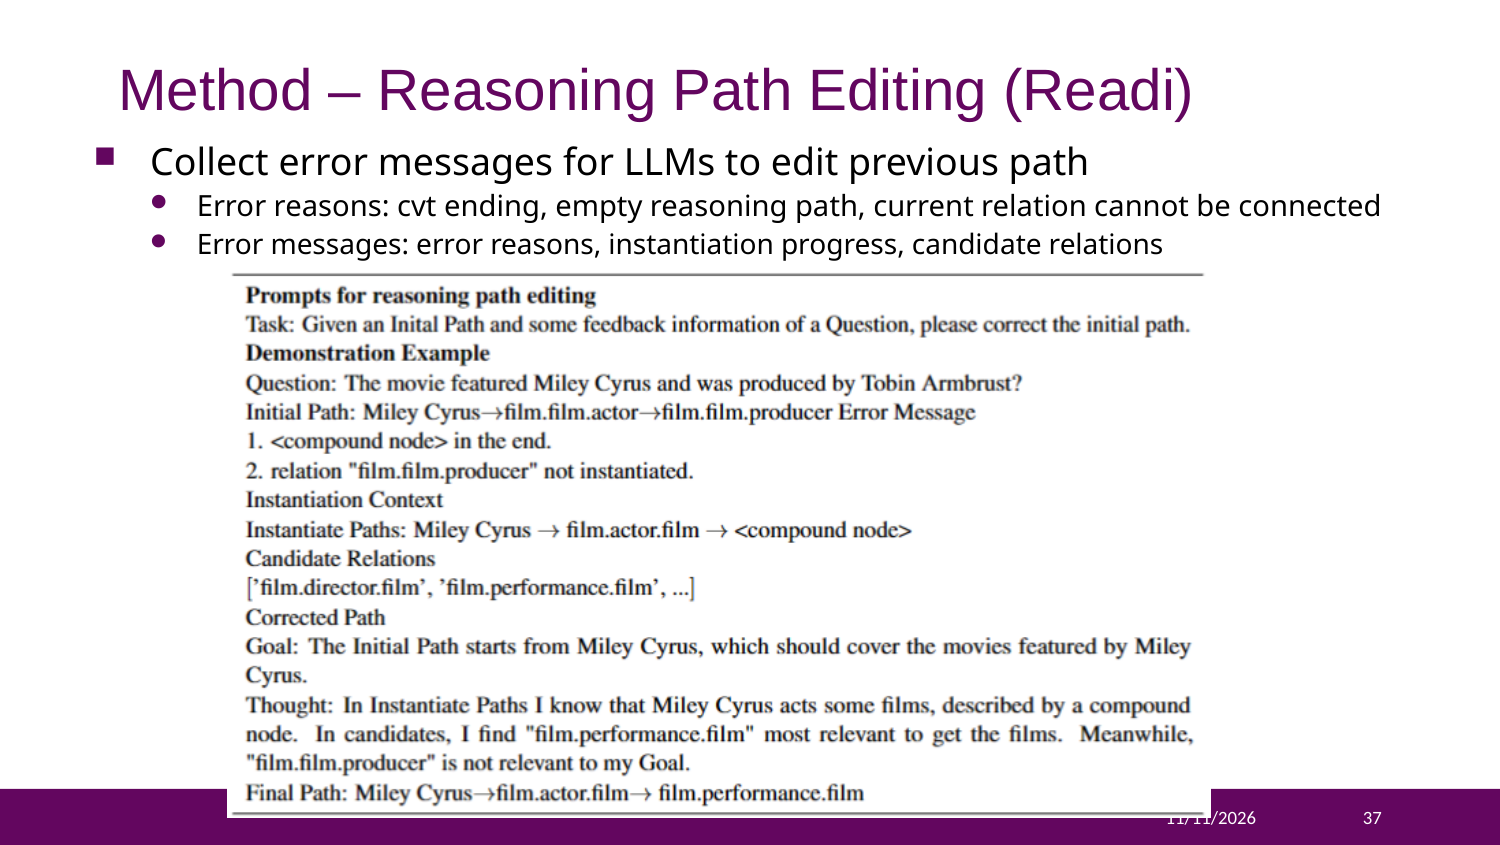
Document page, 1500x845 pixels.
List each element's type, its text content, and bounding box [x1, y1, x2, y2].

title Method – Reasoning Path Editing (Readi) [103, 51, 1446, 132]
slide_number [1107, 794, 1313, 840]
picture [227, 272, 1211, 818]
list Collect error messages for LLMs to edit previous path Error reasons: cvt ending, empty reasoning path, current relation cannot be connected Error messages: error reasons, instantiation progress, candidate relations [78, 135, 1498, 760]
slide_number 37 [1313, 794, 1397, 840]
